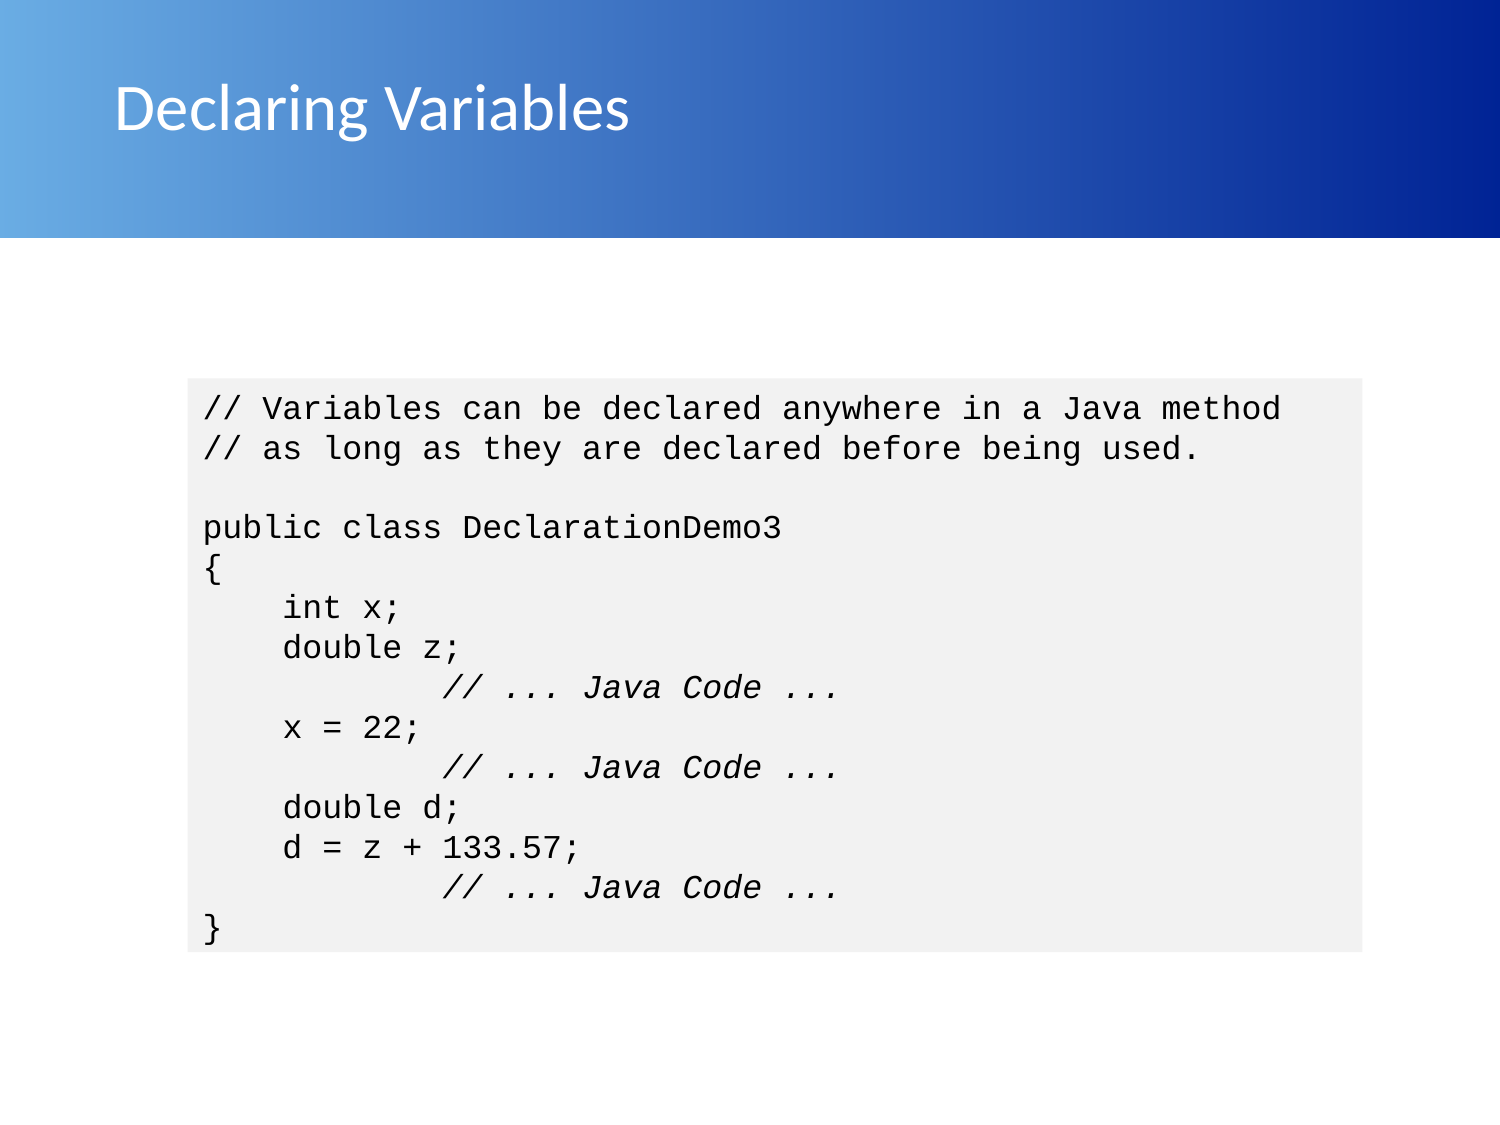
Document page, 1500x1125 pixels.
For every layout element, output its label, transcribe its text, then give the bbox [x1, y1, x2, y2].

title Declaring Variables [99, 57, 1450, 150]
text_box // Variables can be declared anywhere in a Java method // as long as they are declared before being used. public class DeclarationDemo3 { int x; double z; // ... Java Code ... x = 22; // ... Java Code ... double d; d = z + 133.57; // ... Java Code ... } [187, 378, 1363, 953]
